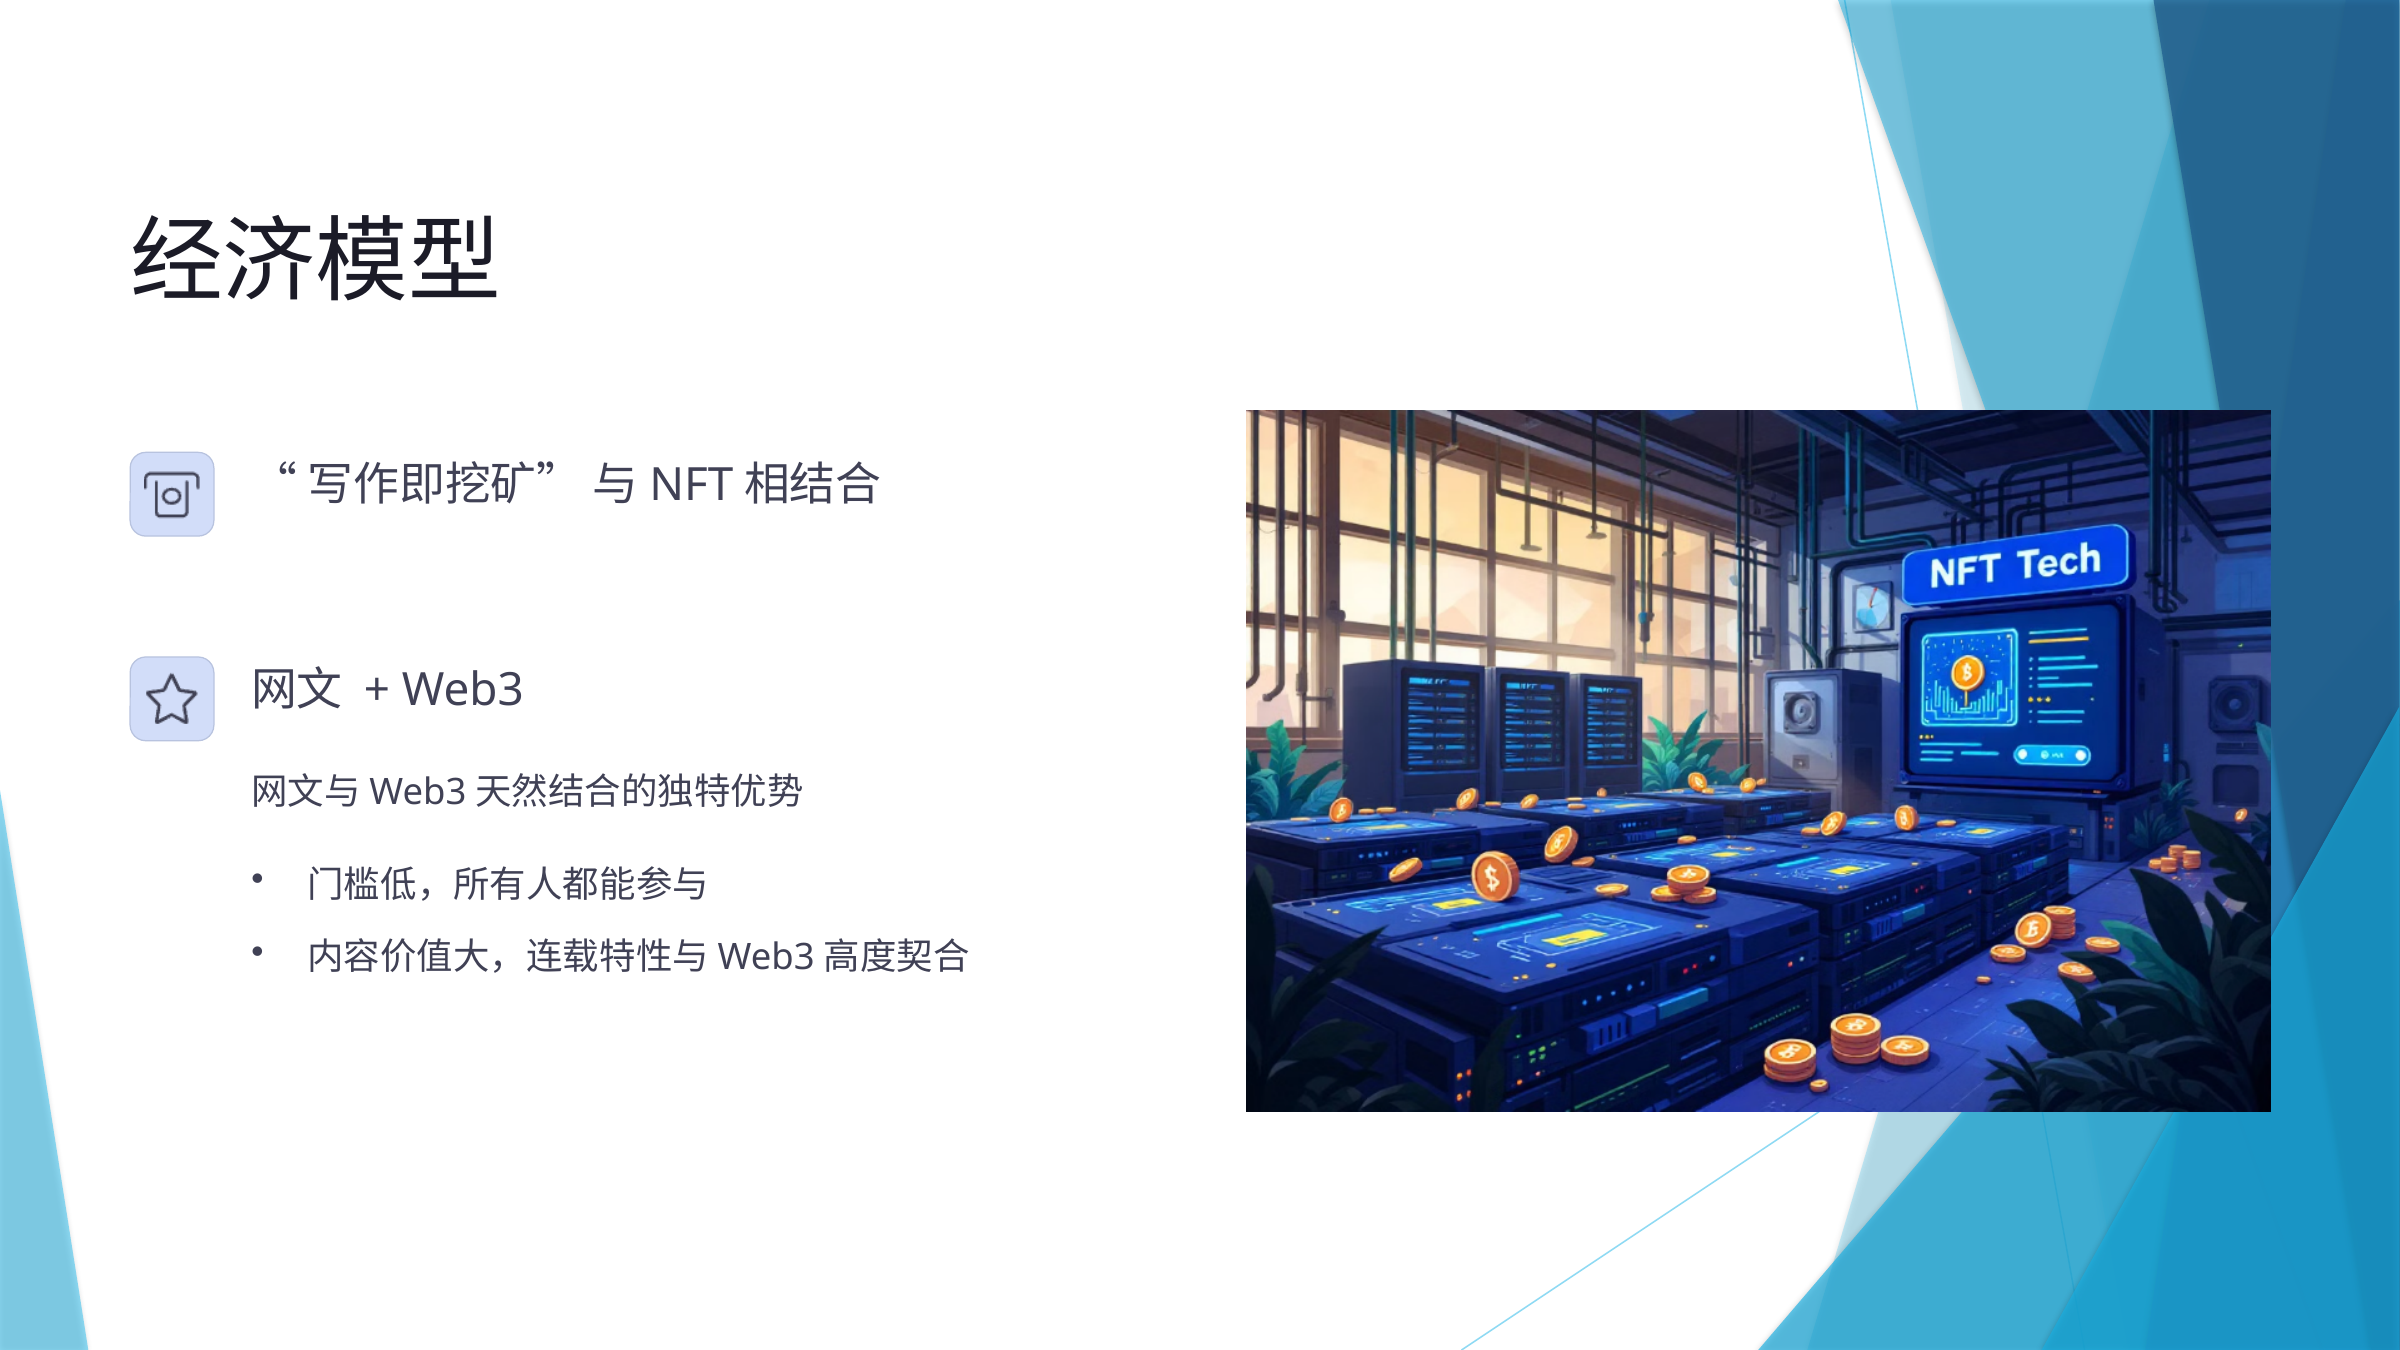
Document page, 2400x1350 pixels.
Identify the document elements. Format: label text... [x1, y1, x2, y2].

text_box [130, 656, 214, 740]
text_box “写作即挖矿” 与NFT相结合 [251, 452, 807, 511]
text_box 内容价值大，连载特性与Web3高度契合 [251, 917, 1155, 978]
text_box 经济模型 [130, 196, 1061, 313]
text_box 网文与Web3天然结合的独特优势 [251, 752, 1155, 812]
text_box 门槛低，所有人都能参与 [251, 845, 1155, 905]
picture [143, 663, 201, 735]
picture [143, 458, 201, 530]
text_box 网文 + Web3 [251, 656, 717, 716]
picture [1246, 410, 2272, 1113]
text_box [130, 452, 214, 536]
